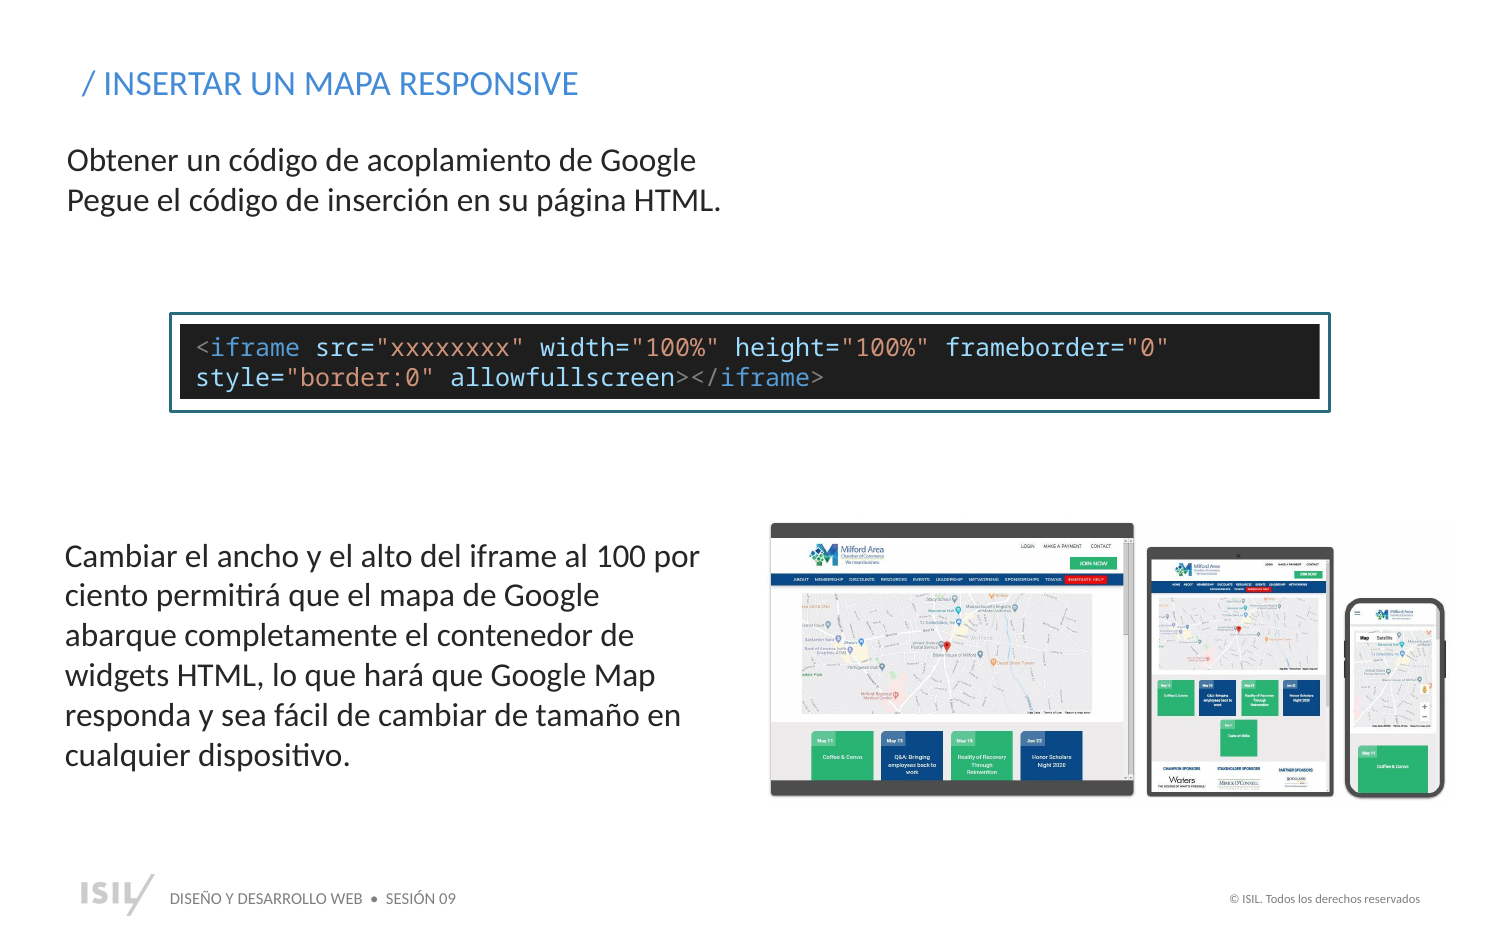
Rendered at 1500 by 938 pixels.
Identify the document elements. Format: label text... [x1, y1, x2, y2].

text_box Cambiar el ancho y el alto del iframe al 100 por ciento permitirá que el mapa de Google abarque completamente el contenedor de widgets HTML, lo que hará que Google Map responda y sea fácil de cambiar de tamaño en cualquier dispositivo. [49, 526, 733, 781]
text_box / INSERTAR UN MAPA RESPONSIVE [66, 52, 1249, 111]
picture [766, 519, 1451, 804]
text_box Obtener un código de acoplamiento de Google Pegue el código de inserción en su página HTML. [66, 138, 1210, 219]
text_box ≈¬¬¬ççç [170, 313, 1330, 412]
text_box <iframe src="xxxxxxxx" width="100%" height="100%" frameborder="0" style="border:0" allowfullscreen></iframe> [180, 324, 1320, 399]
